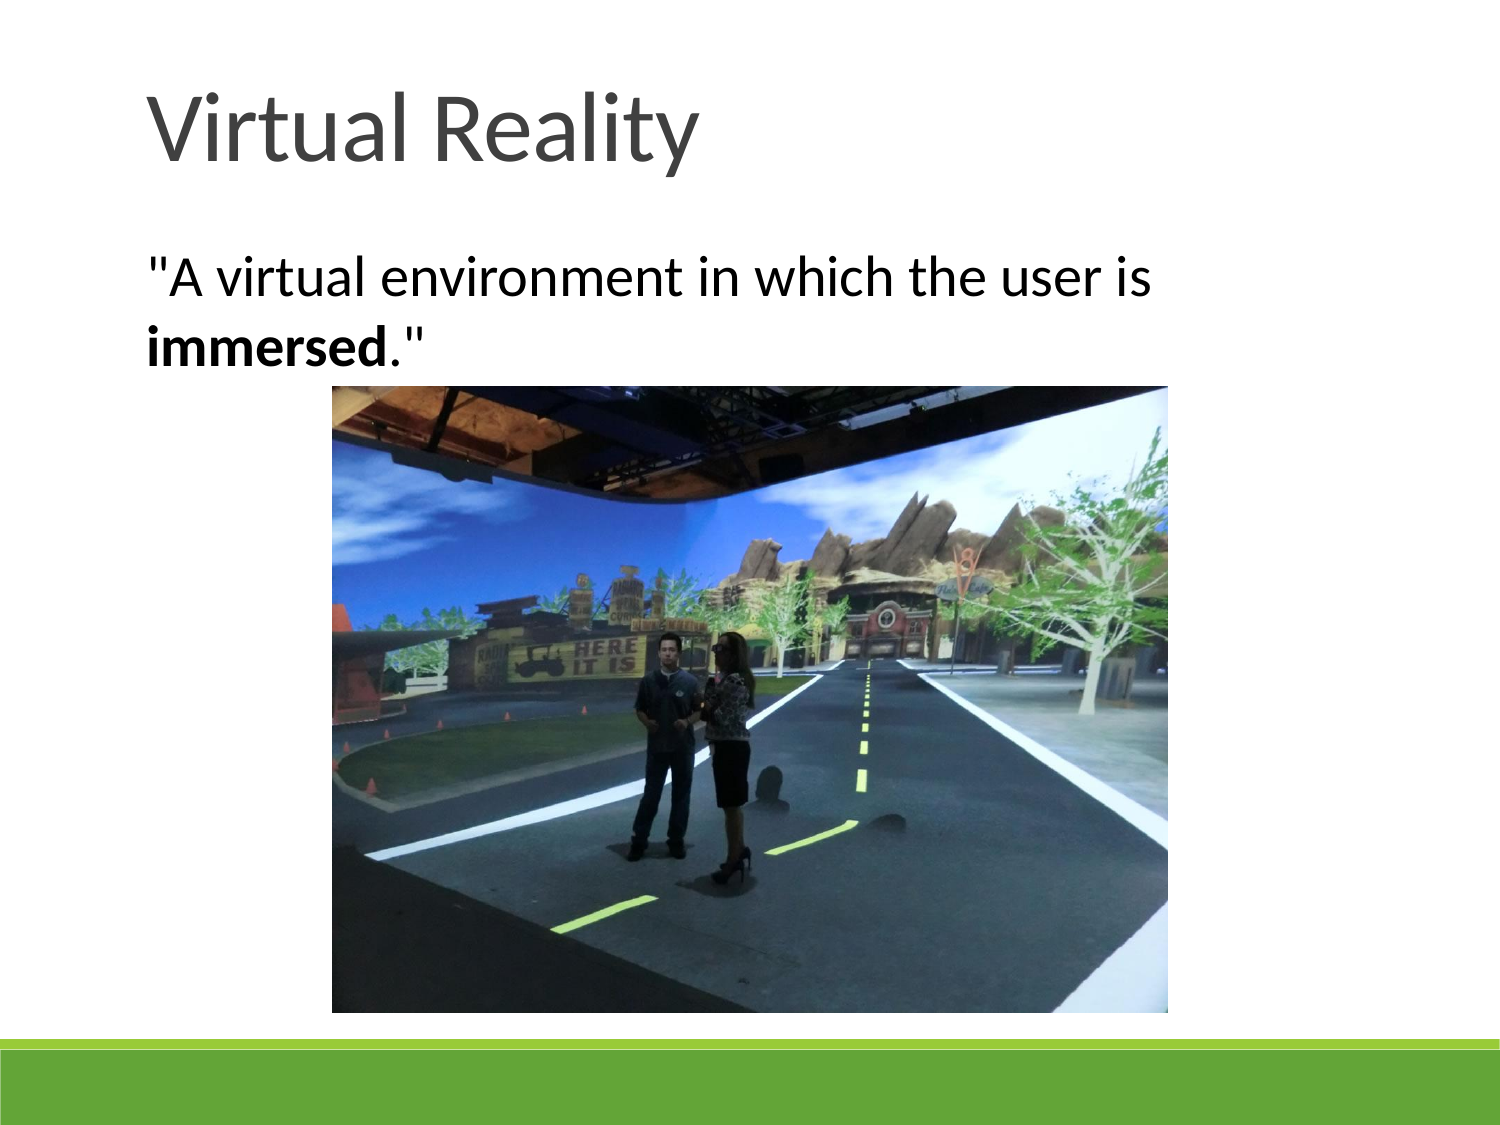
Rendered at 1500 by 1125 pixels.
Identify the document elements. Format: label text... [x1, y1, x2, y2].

title Virtual Reality [131, 43, 1369, 190]
picture [332, 386, 1168, 1014]
text_box "A virtual environment in which the user is immersed." [131, 230, 1369, 385]
